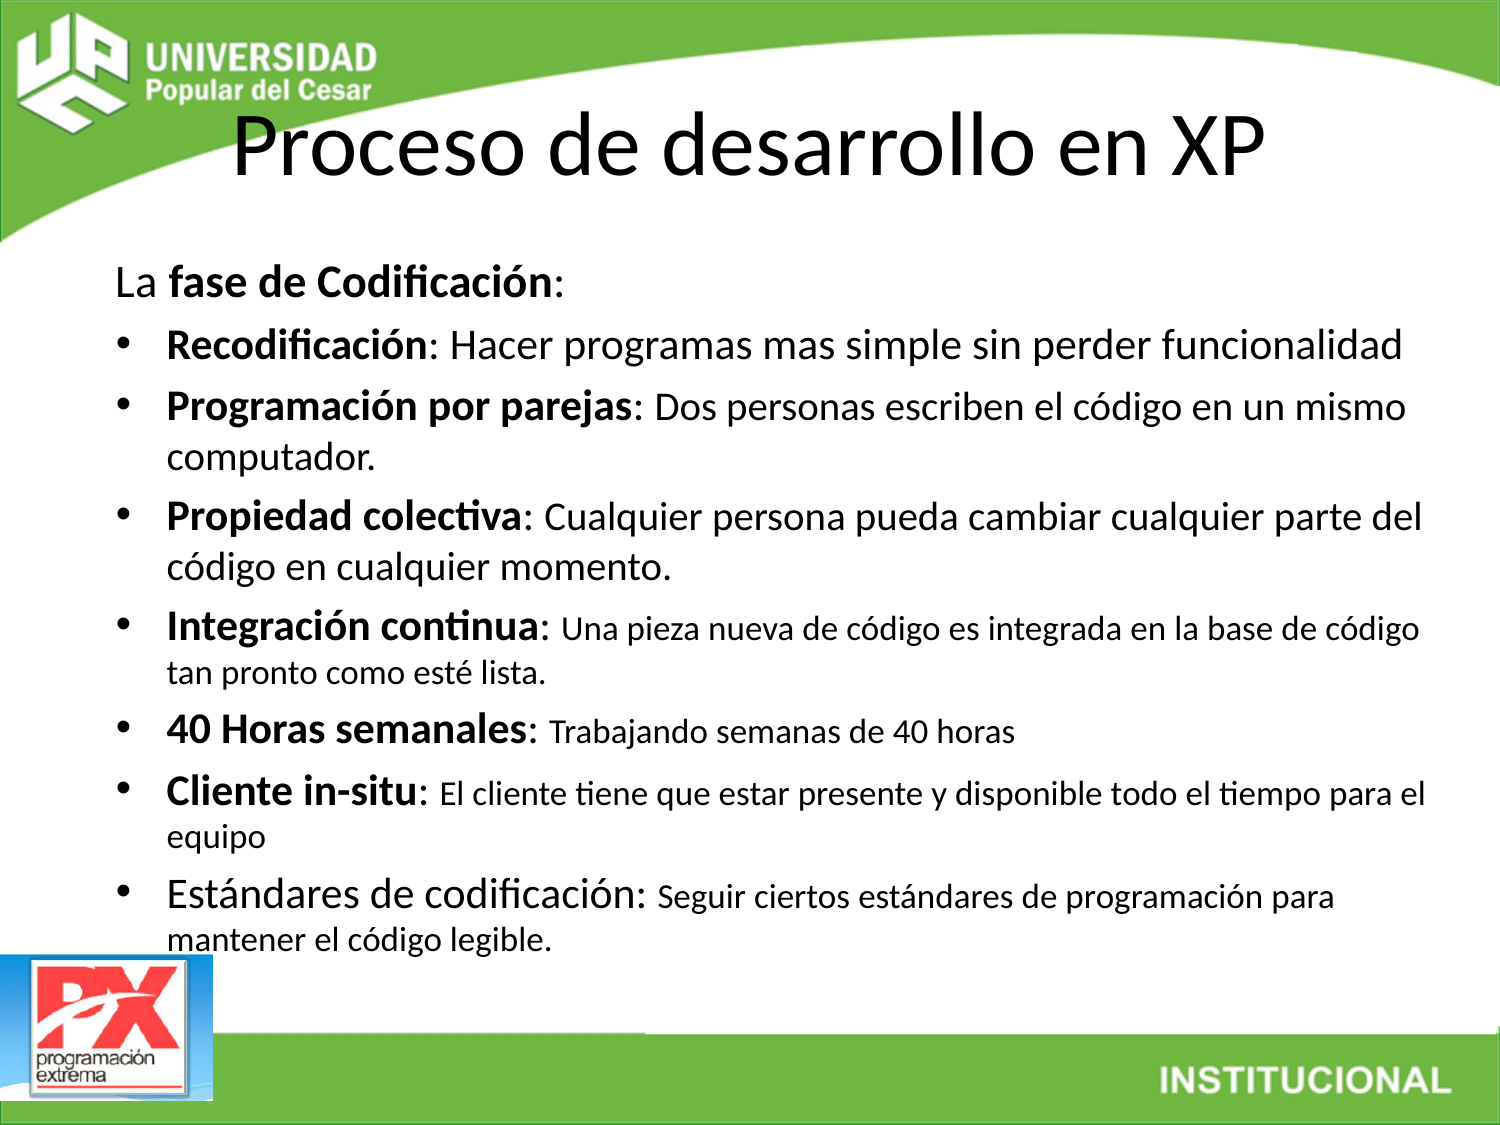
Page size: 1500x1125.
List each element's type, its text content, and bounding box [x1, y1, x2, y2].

picture [0, 0, 1500, 1125]
list La fase de Codificación: Recodificación: Hacer programas mas simple sin perder funcionalidad Programación por parejas: Dos personas escriben el código en un mismo computador. Propiedad colectiva: Cualquier persona pueda cambiar cualquier parte del código en cualquier momento. Integración continua: Una pieza nueva de código es integrada en la base de código tan pronto como esté lista. 40 Horas semanales: Trabajando semanas de 40 horas Cliente in-situ: El cliente tiene que estar presente y disponible todo el tiempo para el equipo Estándares de codificación: Seguir ciertos estándares de programación para mantener el código legible. [100, 243, 1451, 986]
title Proceso de desarrollo en XP [75, 45, 1425, 233]
